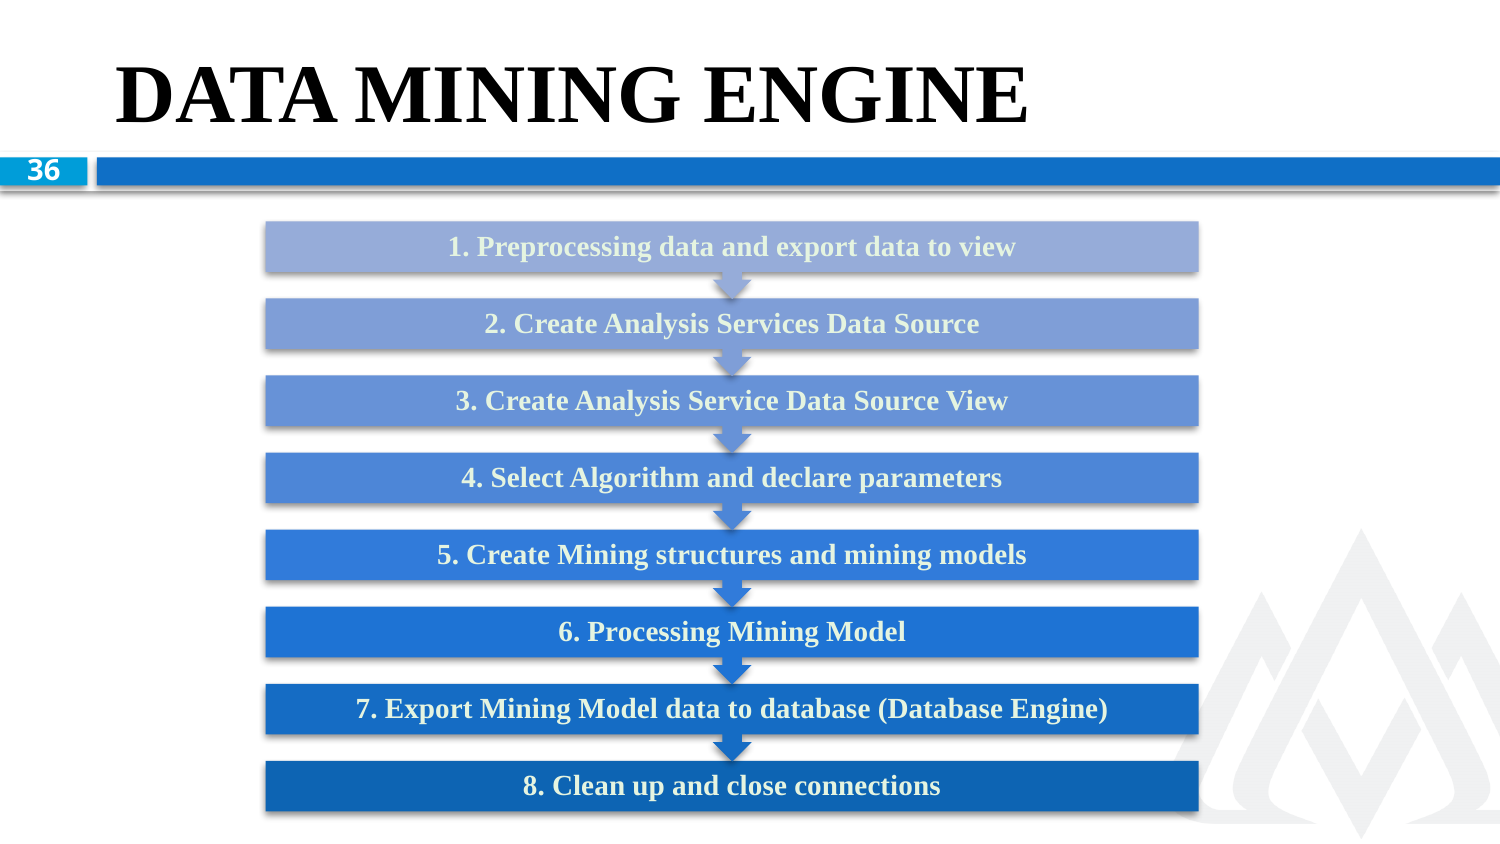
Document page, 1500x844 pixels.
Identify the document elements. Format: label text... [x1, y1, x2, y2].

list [265, 220, 1199, 812]
title Data mining engine [100, 28, 1438, 150]
slide_number 36 [0, 156, 88, 187]
